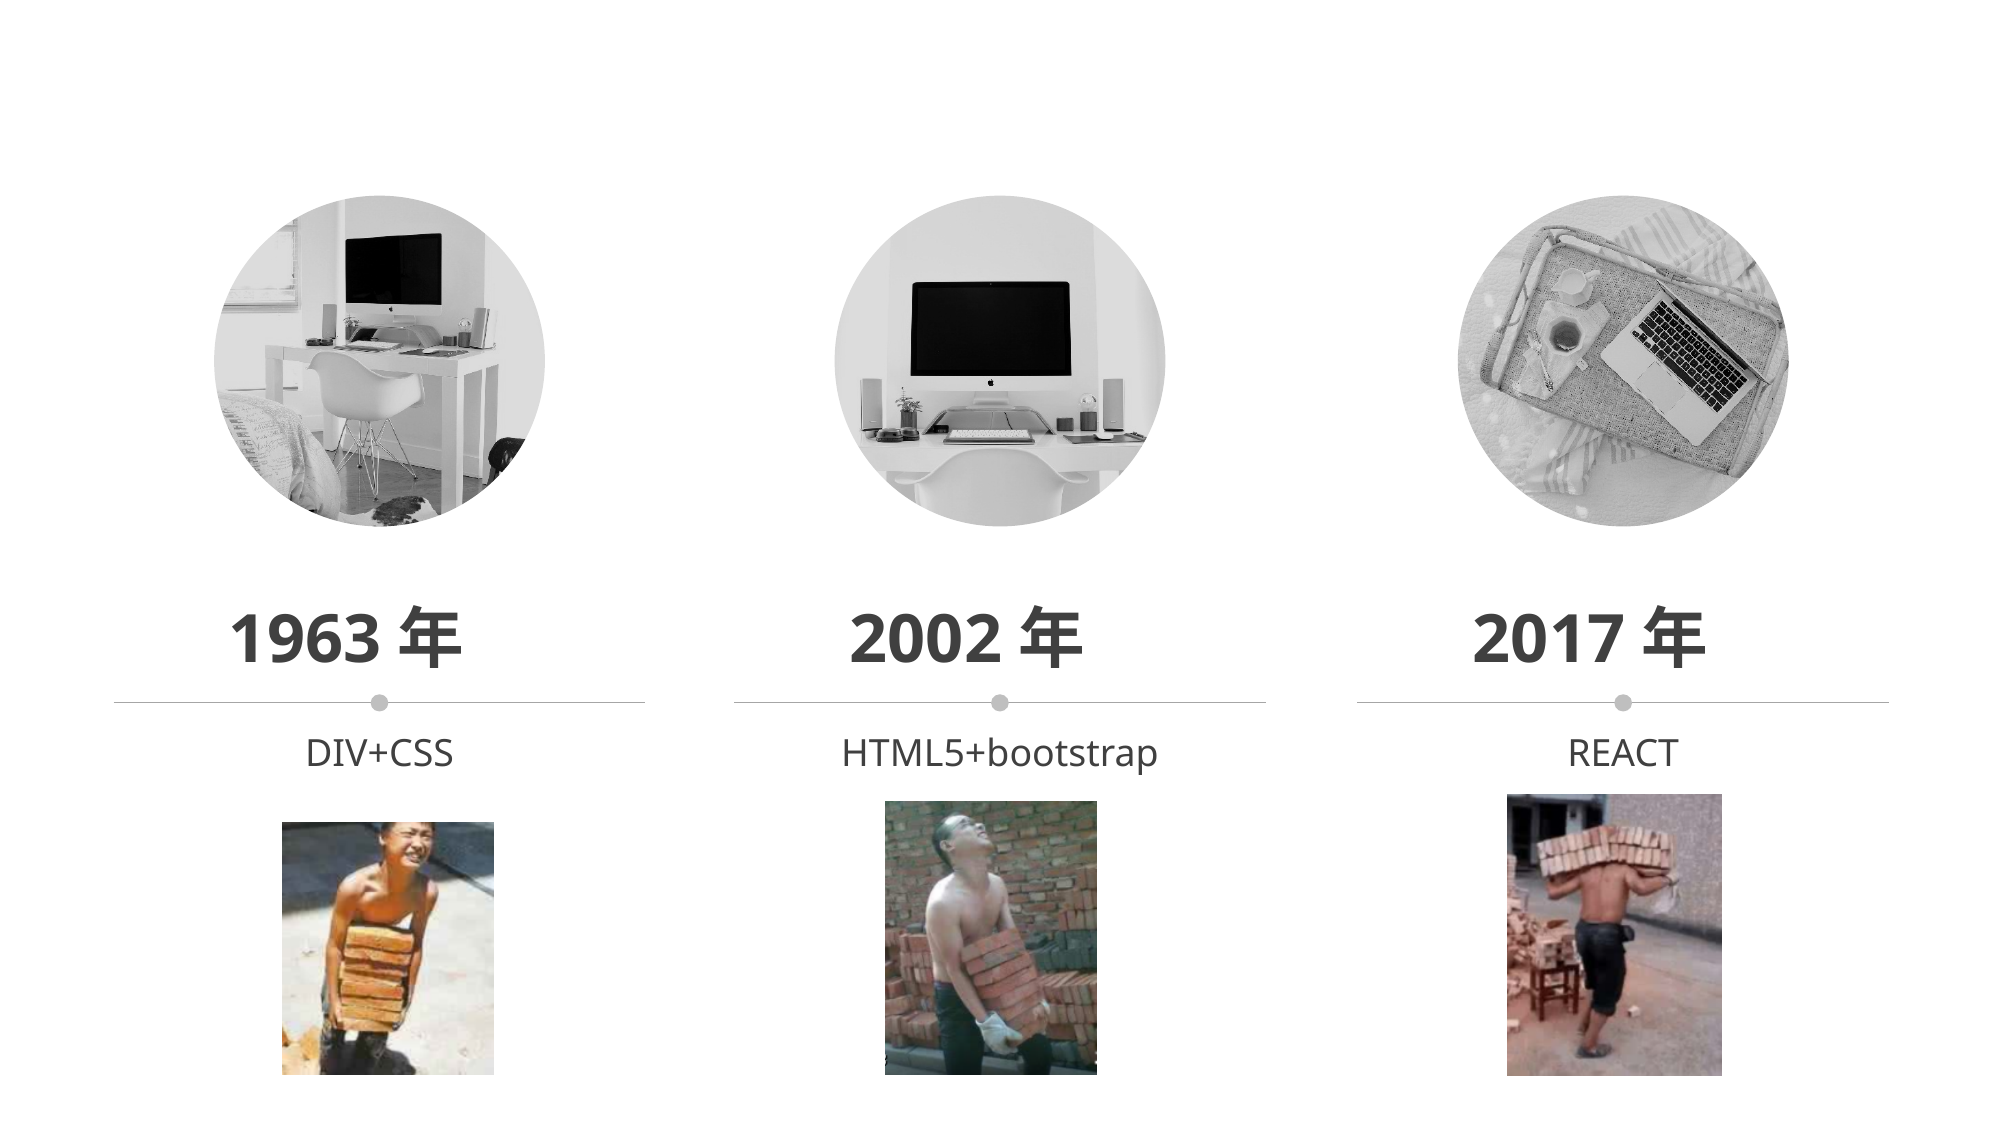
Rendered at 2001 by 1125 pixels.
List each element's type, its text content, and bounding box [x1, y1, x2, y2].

text_box HTML5+bootstrap [813, 721, 1187, 782]
text_box [1613, 703, 1634, 713]
picture [214, 195, 545, 527]
picture [834, 195, 1166, 527]
text_box [369, 703, 390, 713]
text_box 2002年 [834, 588, 1166, 683]
text_box 1963年 [214, 588, 545, 683]
text_box REACT [1436, 721, 1810, 782]
picture [282, 822, 494, 1075]
text_box [1613, 693, 1633, 702]
text_box [990, 703, 1010, 713]
text_box [990, 693, 1010, 702]
text_box DIV+CSS [193, 721, 566, 782]
text_box 2017年 [1457, 588, 1789, 683]
picture [1457, 195, 1789, 527]
text_box [369, 693, 390, 702]
picture [884, 801, 1097, 1075]
picture [1506, 794, 1722, 1076]
